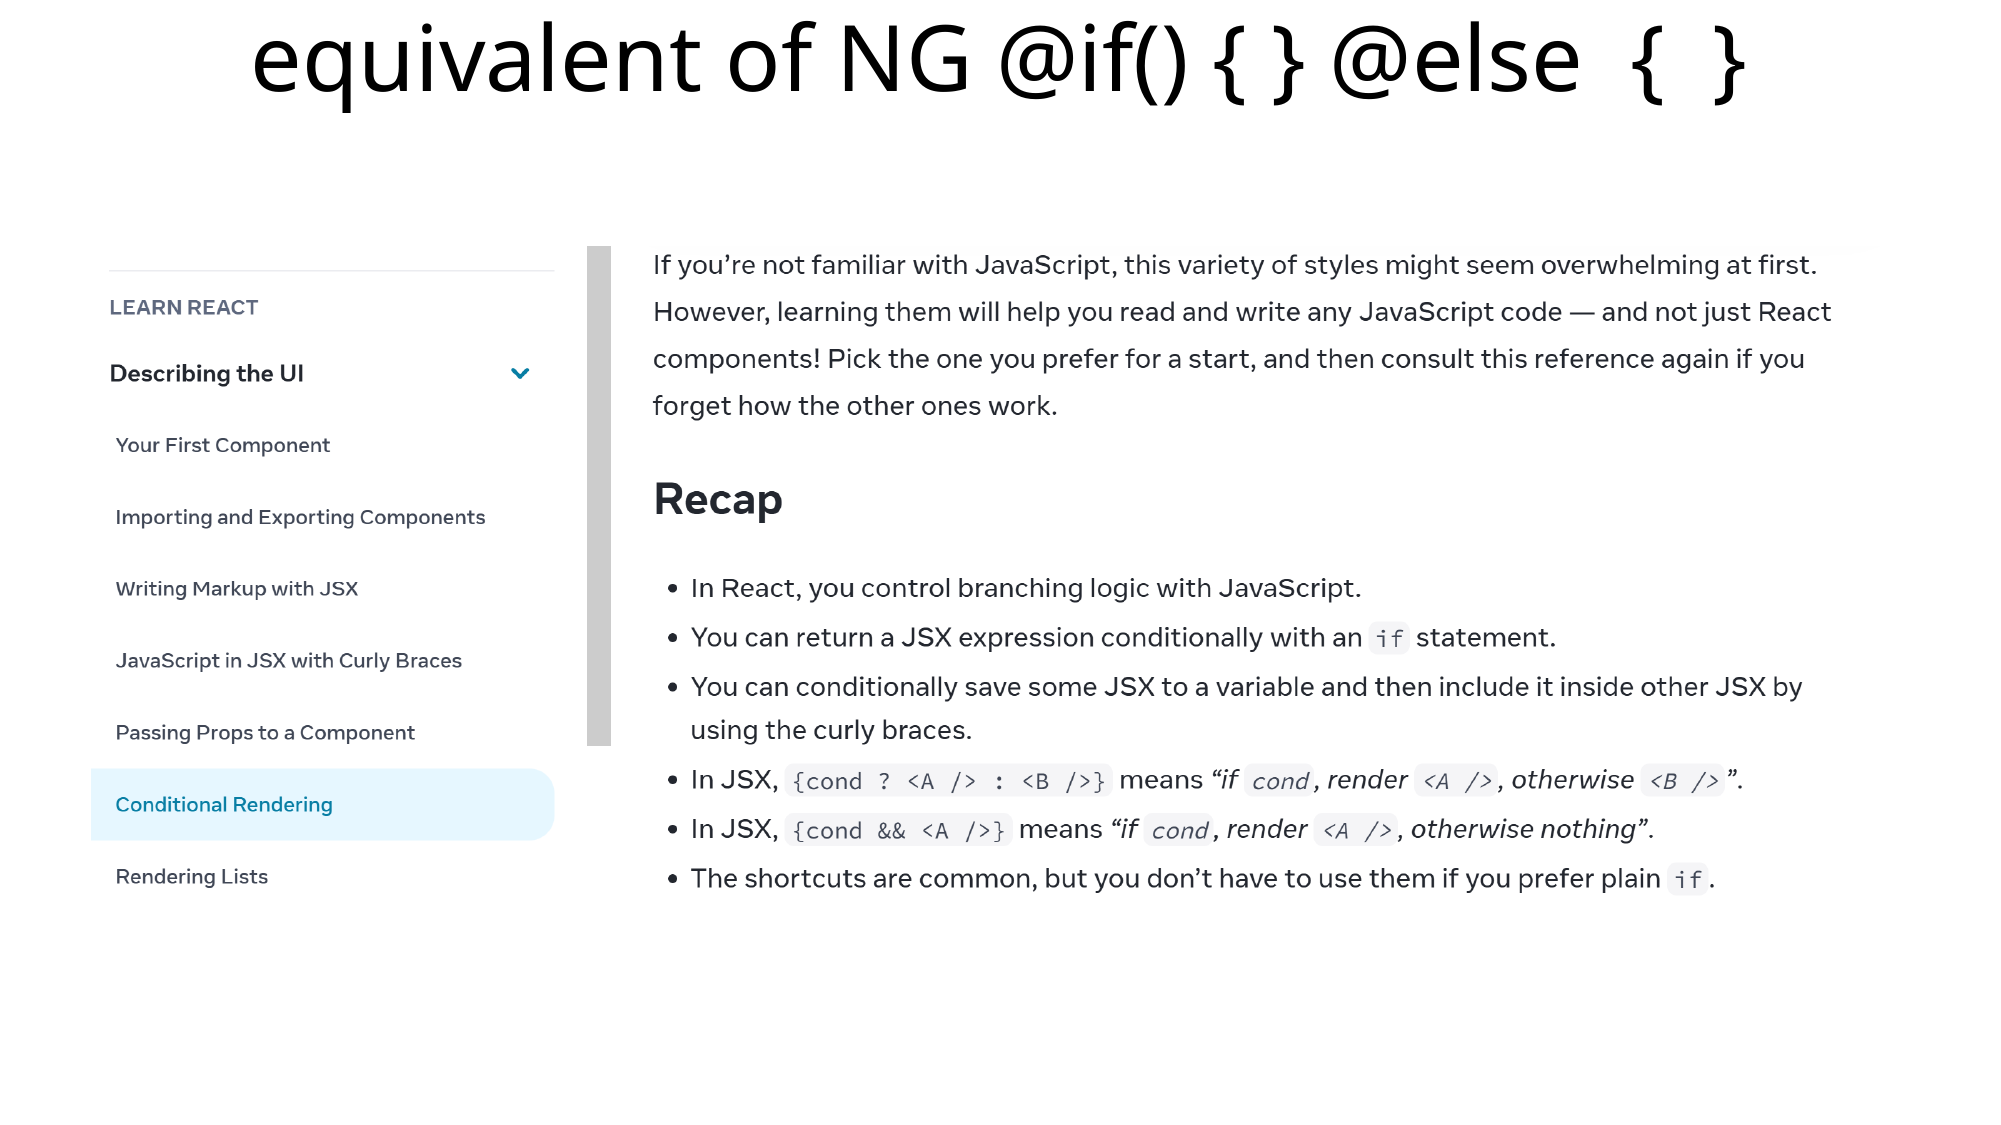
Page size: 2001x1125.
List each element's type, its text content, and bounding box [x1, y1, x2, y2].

title equivalent of NG @if() { } @else { } [137, 0, 1863, 124]
picture [91, 246, 1882, 919]
